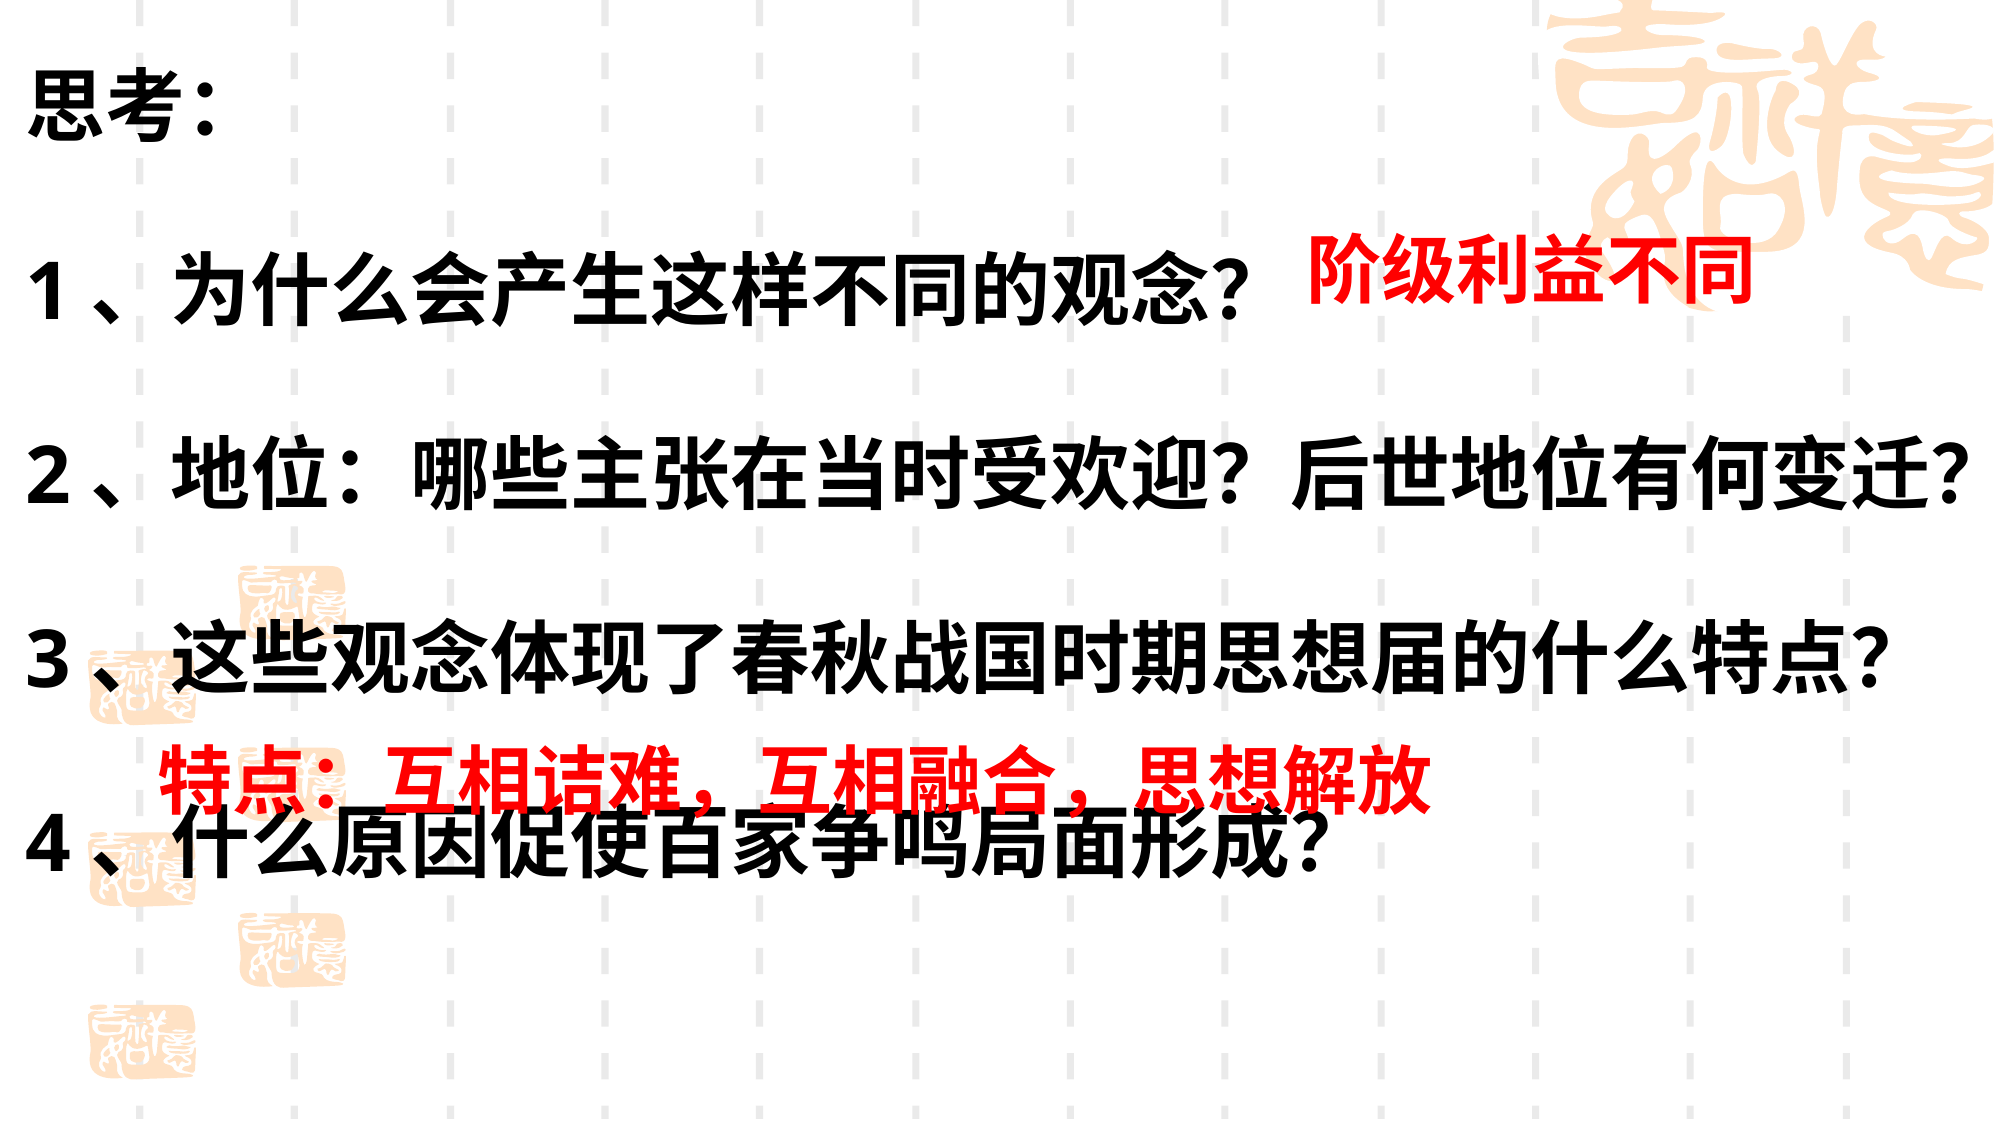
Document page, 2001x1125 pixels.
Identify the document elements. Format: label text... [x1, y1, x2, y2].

text_box 思考： 1、为什么会产生这样不同的观念？ 2、地位：哪些主张在当时受欢迎？后世地位有何变迁？ 3、这些观念体现了春秋战国时期思想届的什么特点？ 4、什么原因促使百家争鸣局面形成？ [10, 0, 2000, 1031]
text_box 特点：互相诘难，互相融合，思想解放 [143, 726, 1462, 831]
text_box 阶级利益不同 [1292, 215, 1845, 321]
